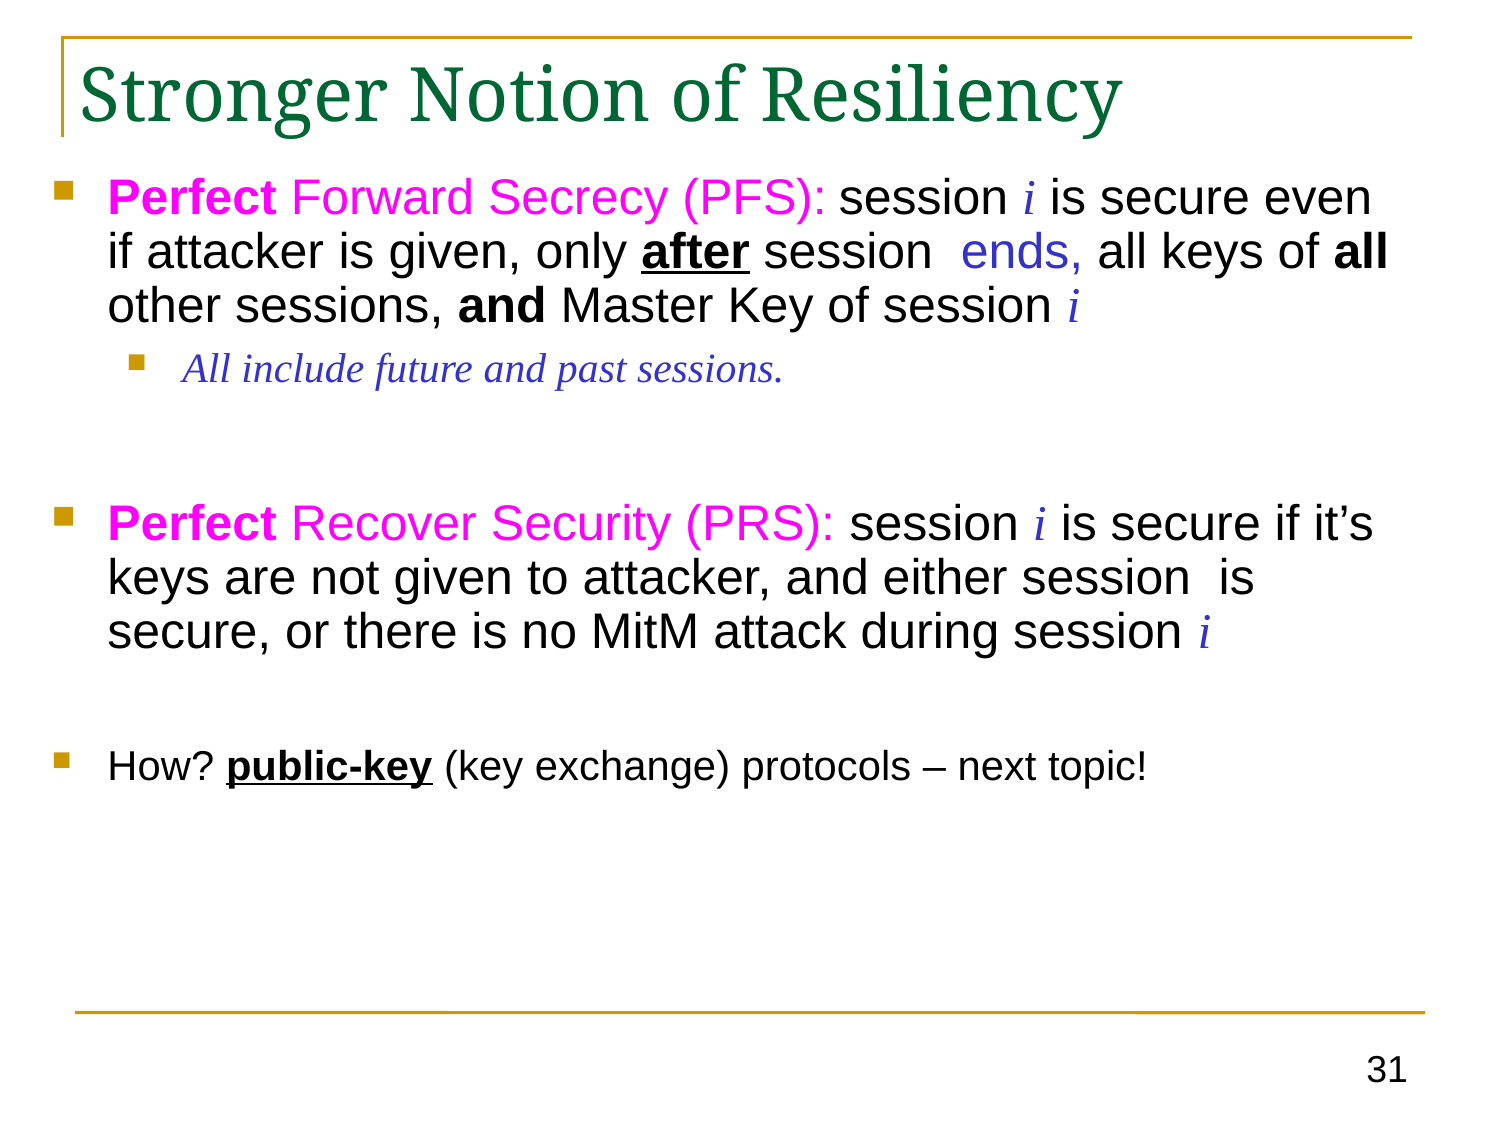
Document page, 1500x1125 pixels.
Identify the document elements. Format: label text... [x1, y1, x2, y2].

text_box 31 [1351, 1023, 1424, 1098]
title Stronger Notion of Resiliency [64, 39, 1459, 160]
